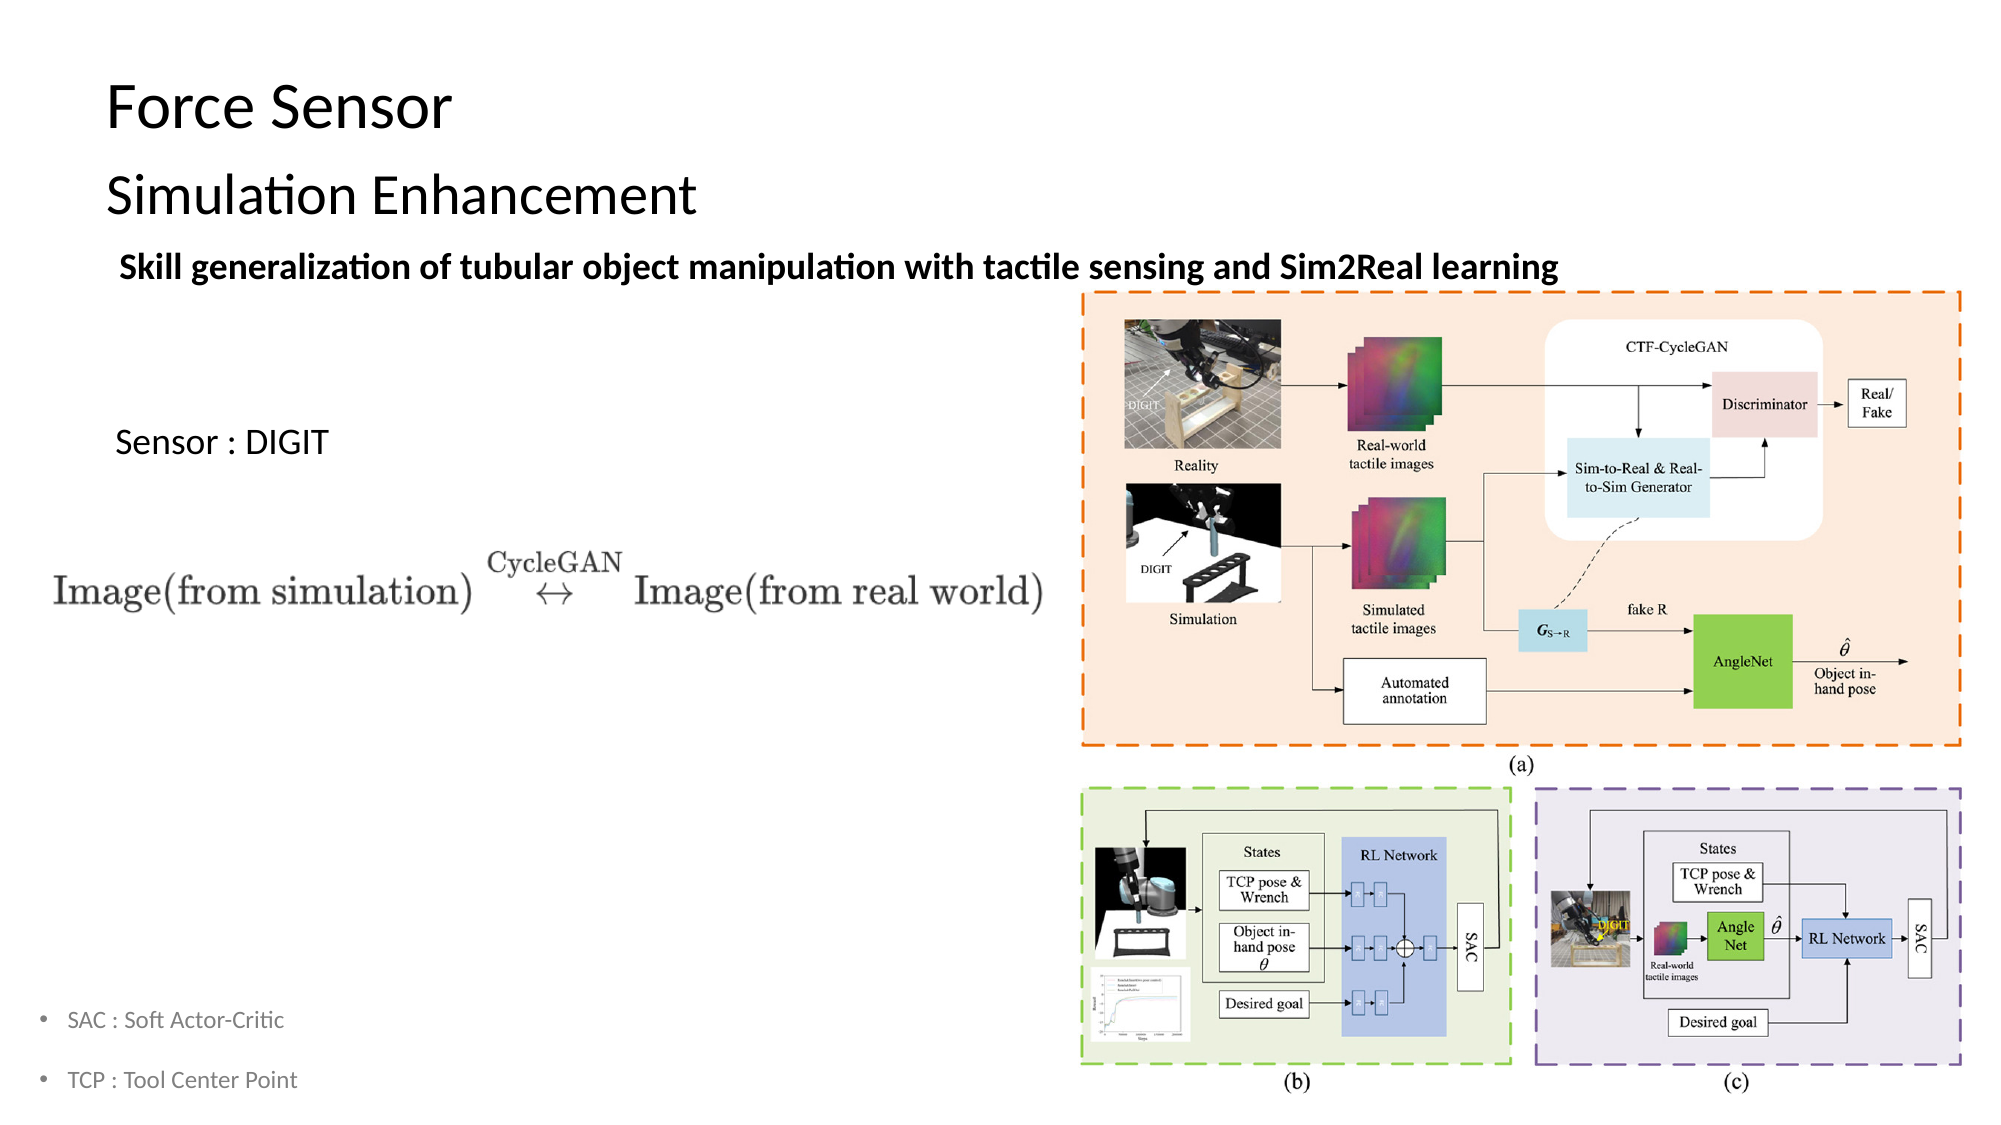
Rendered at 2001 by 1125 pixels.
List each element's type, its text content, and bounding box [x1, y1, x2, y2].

text_box Skill generalization of tubular object manipulation with tactile sensing and Sim2Real learning [104, 234, 1864, 295]
picture [1, 288, 1964, 1095]
text_box SAC : Soft Actor-Critic TCP : Tool Center Point [24, 966, 462, 1102]
text_box Sensor : DIGIT [100, 409, 484, 470]
text_box Simulation Enhancement [92, 149, 875, 234]
text_box Force Sensor [92, 54, 538, 149]
